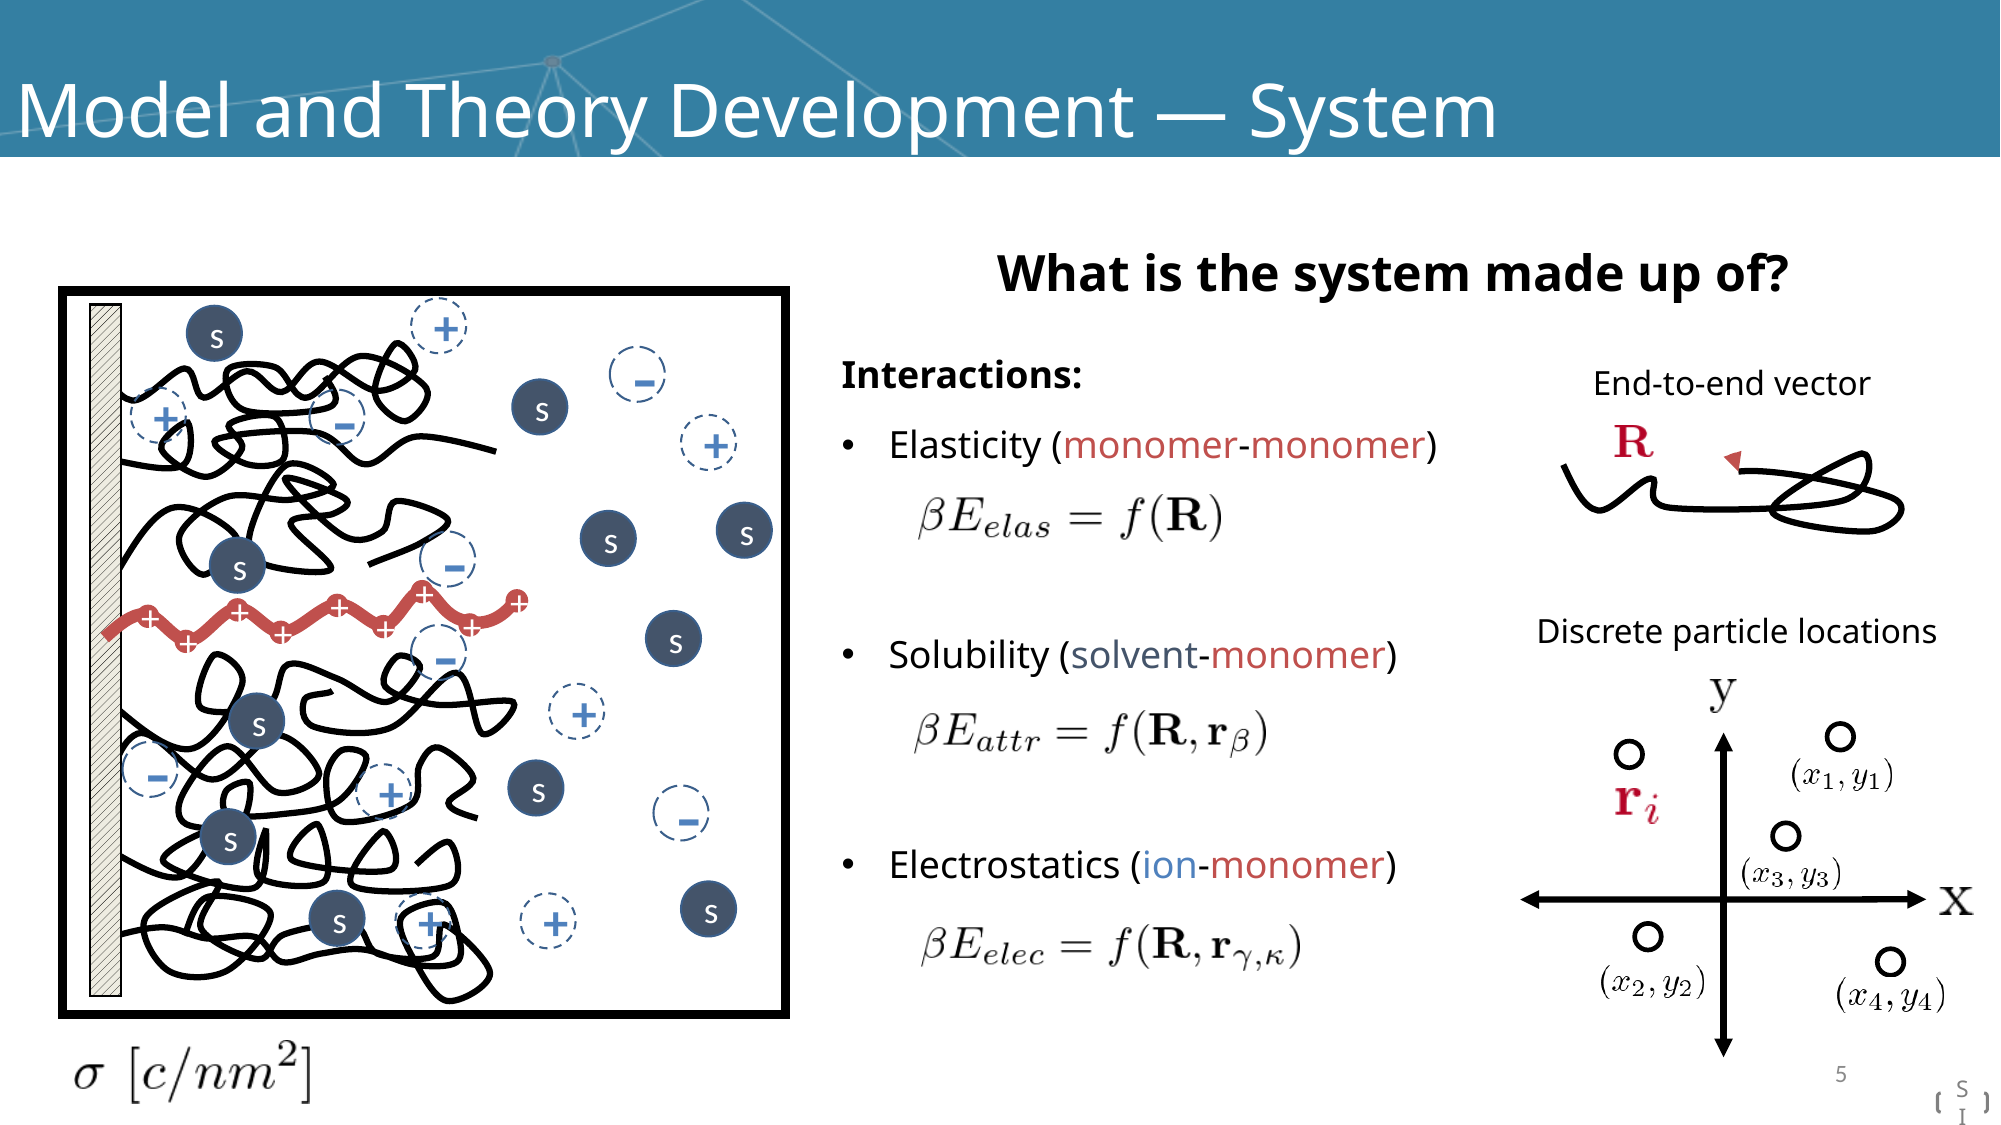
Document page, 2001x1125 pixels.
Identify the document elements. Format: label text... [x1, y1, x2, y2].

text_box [1520, 679, 1974, 1058]
text_box End-to-end vector [1578, 354, 1887, 410]
picture [918, 494, 1221, 542]
text_box Interactions: Elasticity (monomer-monomer) Solubility (solvent-monomer) Electrostatics (ion-monomer) [826, 344, 1496, 894]
picture [921, 924, 1300, 972]
text_box [61, 290, 787, 1016]
picture [74, 1040, 310, 1104]
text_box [186, 305, 772, 946]
title Model and Theory Development — System [0, 22, 1820, 154]
picture [914, 710, 1266, 758]
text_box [1563, 425, 1902, 532]
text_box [122, 298, 736, 949]
slide_number 5 [1412, 1042, 1863, 1103]
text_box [136, 580, 529, 654]
text_box What is the system made up of? [982, 233, 1805, 309]
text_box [89, 304, 515, 1002]
text_box Discrete particle locations [1521, 602, 1953, 658]
